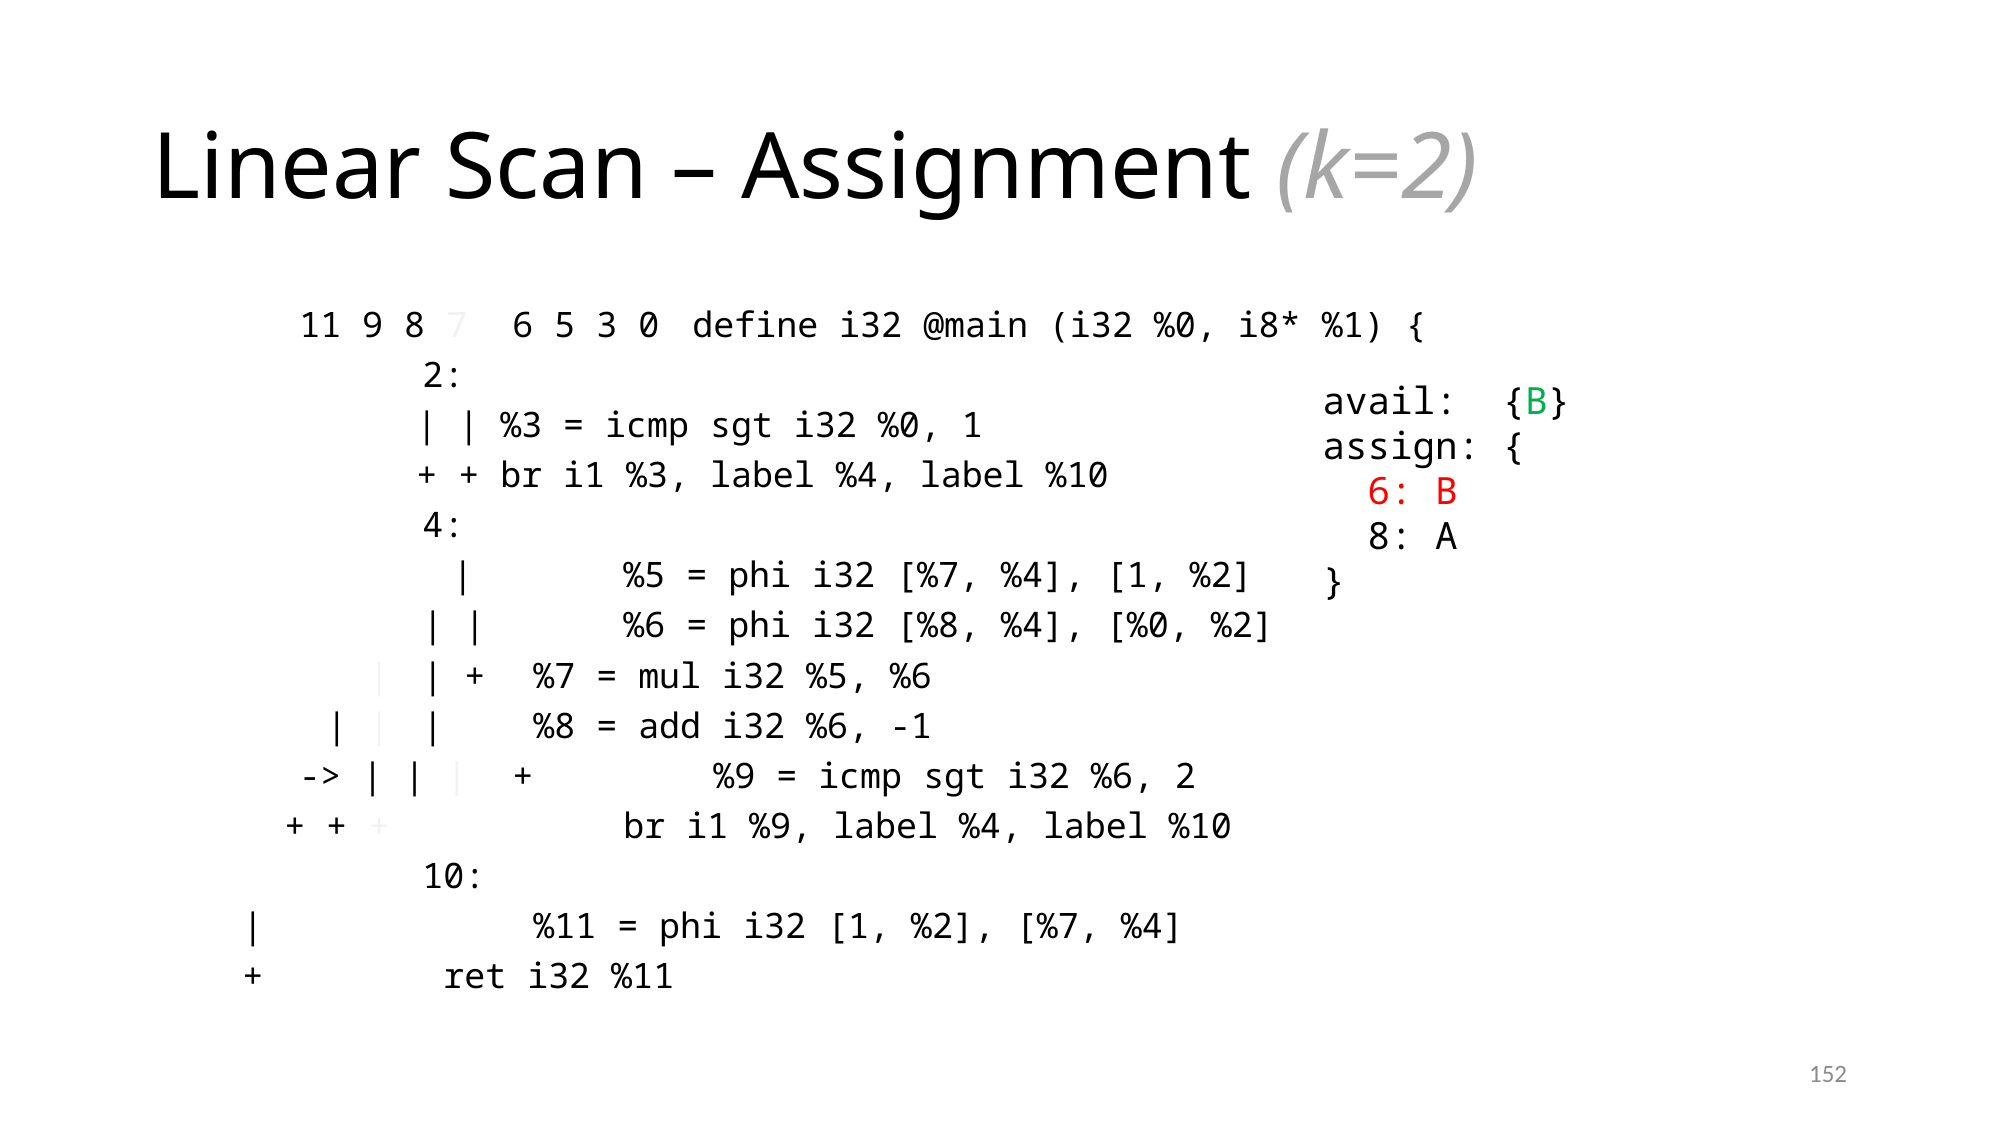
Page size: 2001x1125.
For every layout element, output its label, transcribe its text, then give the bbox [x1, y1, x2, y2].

list 11 9 8 7 6 5 3 0 define i32 @main (i32 %0, i8* %1) { 2: | | %3 = icmp sgt i32 %0, 1 + + br i1 %3, label %4, label %10 4: | %5 = phi i32 [%7, %4], [1, %2] | | %6 = phi i32 [%8, %4], [%0, %2] | | + %7 = mul i32 %5, %6 | | | %8 = add i32 %6, -1 -> | | | + %9 = icmp sgt i32 %6, 2 + + + br i1 %9, label %4, label %10 10: | %11 = phi i32 [1, %2], [%7, %4] + ret i32 %11 [137, 299, 1863, 1014]
title Linear Scan – Assignment (k=2) [137, 59, 1863, 278]
slide_number 152 [1412, 1042, 1863, 1103]
text_box avail: {B} assign: { 6: B 8: A } [1307, 369, 1782, 610]
